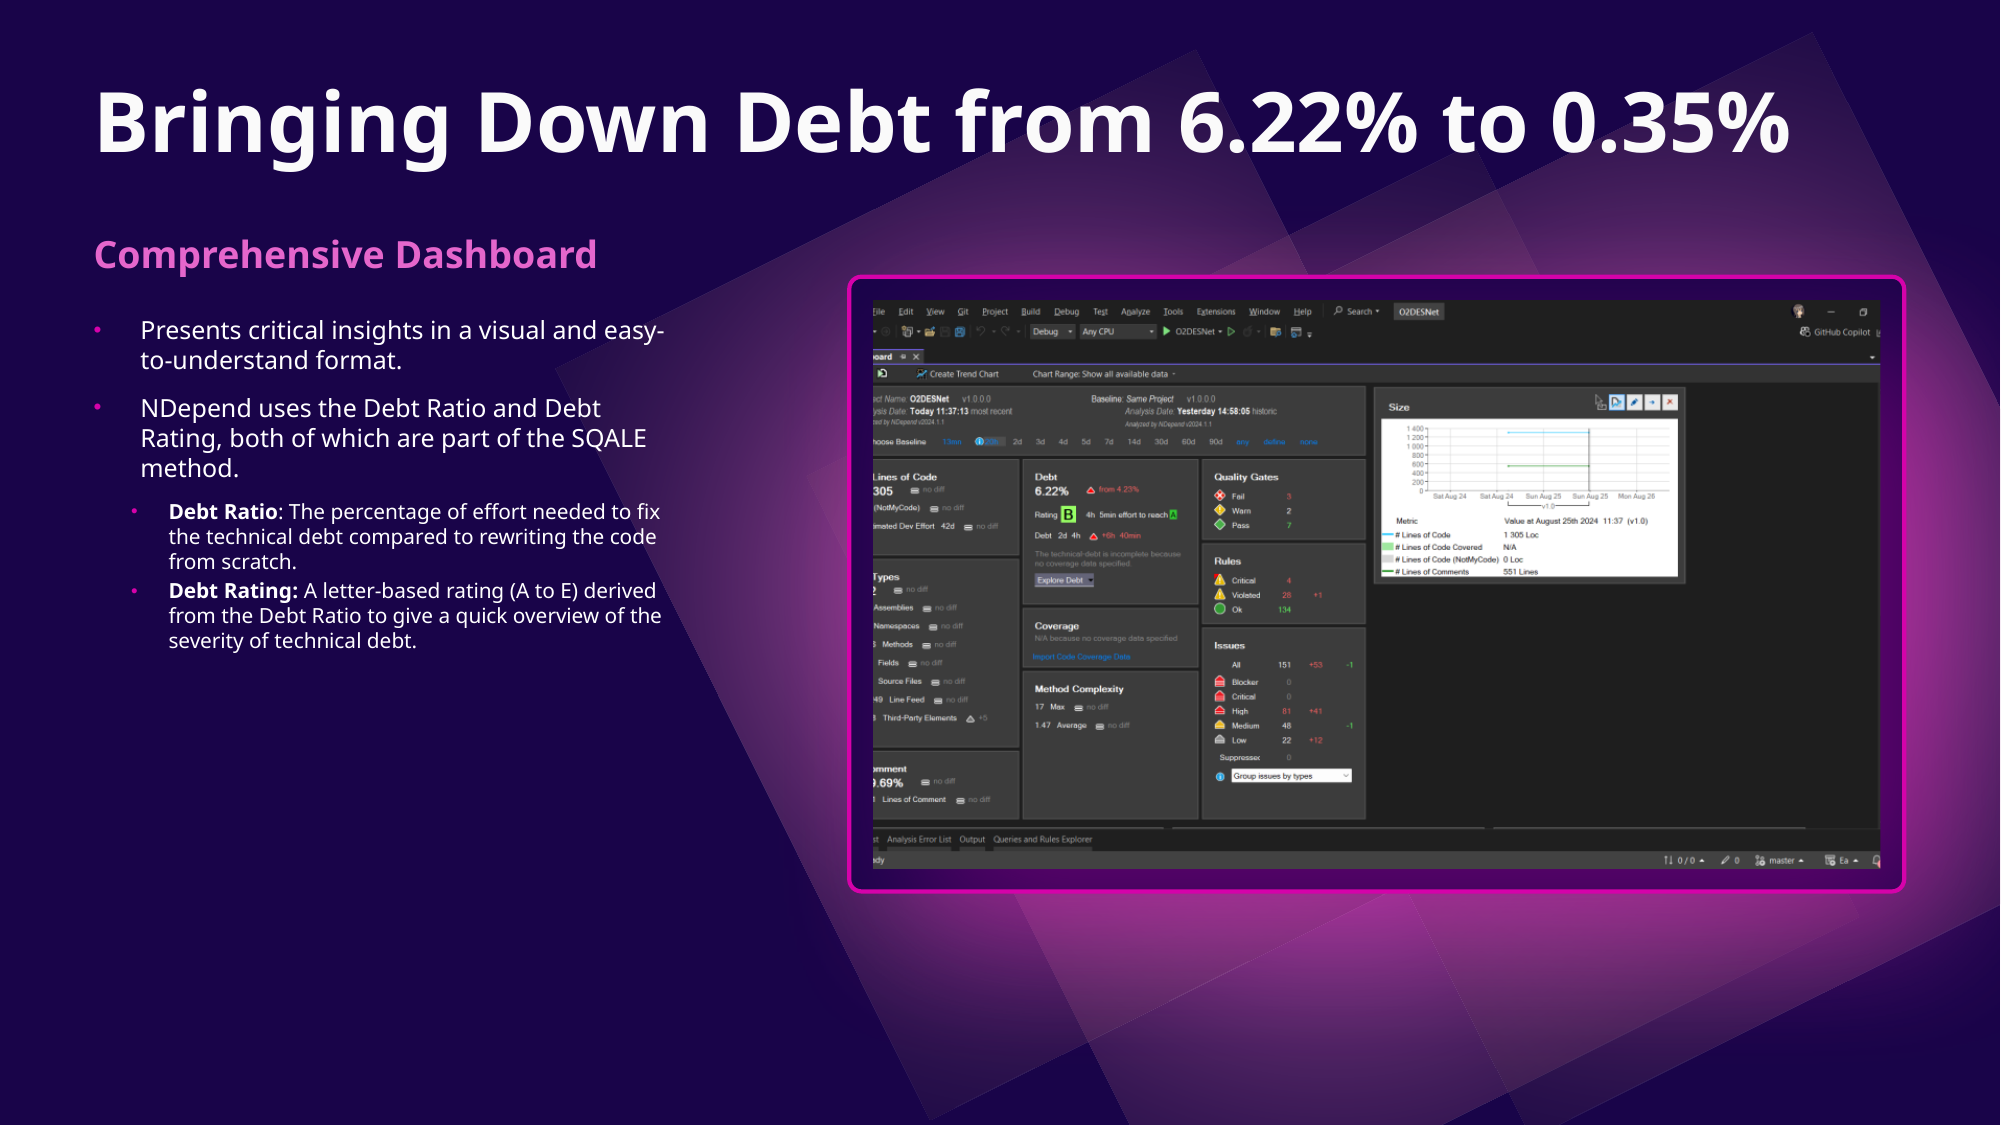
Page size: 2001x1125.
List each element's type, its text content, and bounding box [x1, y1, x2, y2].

picture [872, 300, 1881, 869]
title Bringing Down Debt from 6.22% to 0.35% [93, 69, 1902, 171]
list Presents critical insights in a visual and easy-to-understand format. NDepend uses the Debt Ratio and Debt Rating, both of which are part of the SQALE method. Debt Ratio: The percentage of effort needed to fix the technical debt compared to rewriting the code from scratch. Debt Rating: A letter-based rating (A to E) derived from the Debt Ratio to give a quick overview of the severity of technical debt. [93, 314, 680, 660]
list Comprehensive Dashboard [93, 231, 680, 277]
